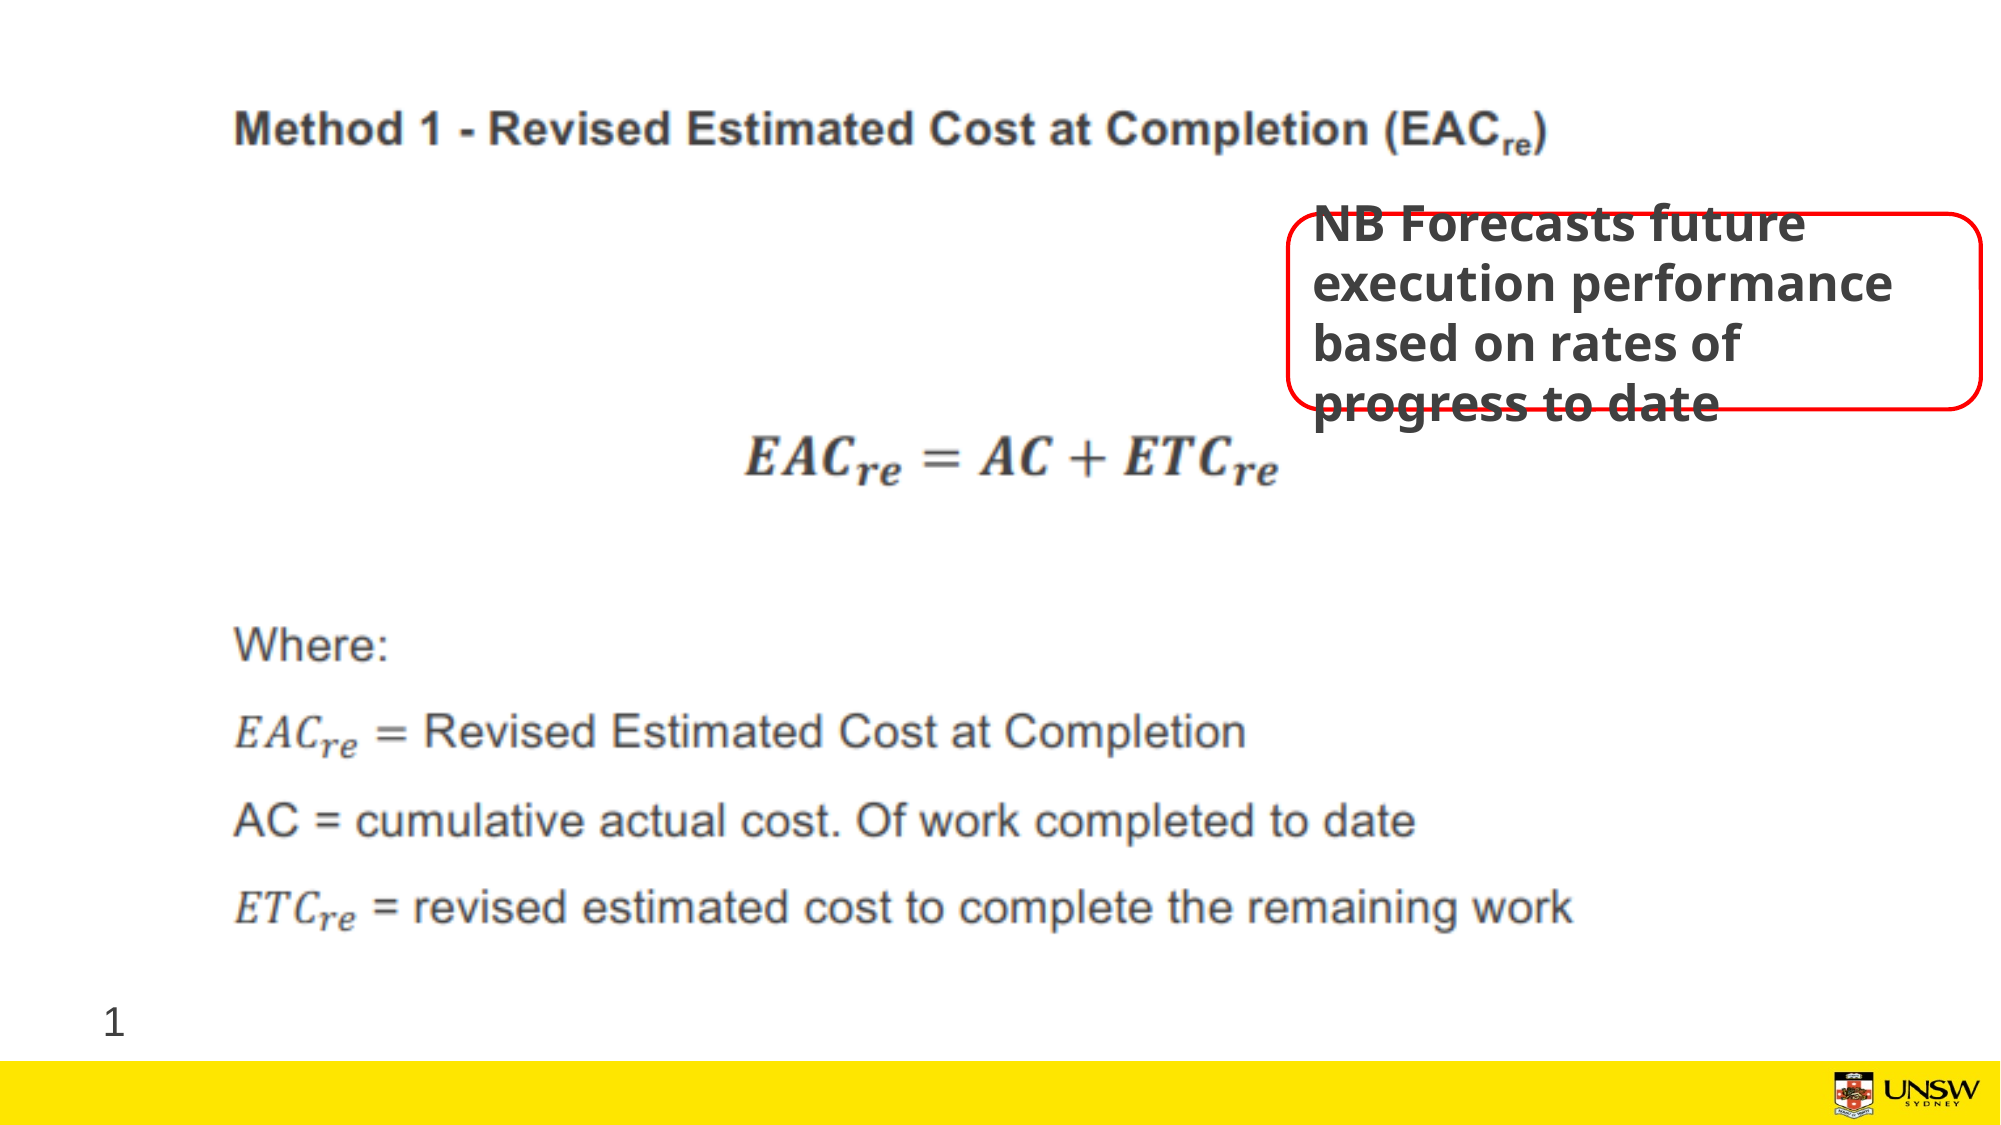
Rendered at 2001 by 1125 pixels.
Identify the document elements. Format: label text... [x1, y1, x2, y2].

picture [0, 1061, 2001, 1125]
picture [202, 75, 1745, 1018]
text_box NB Forecasts future execution performance based on rates of progress to date [1748, 211, 1983, 412]
list 1 [102, 994, 181, 1042]
